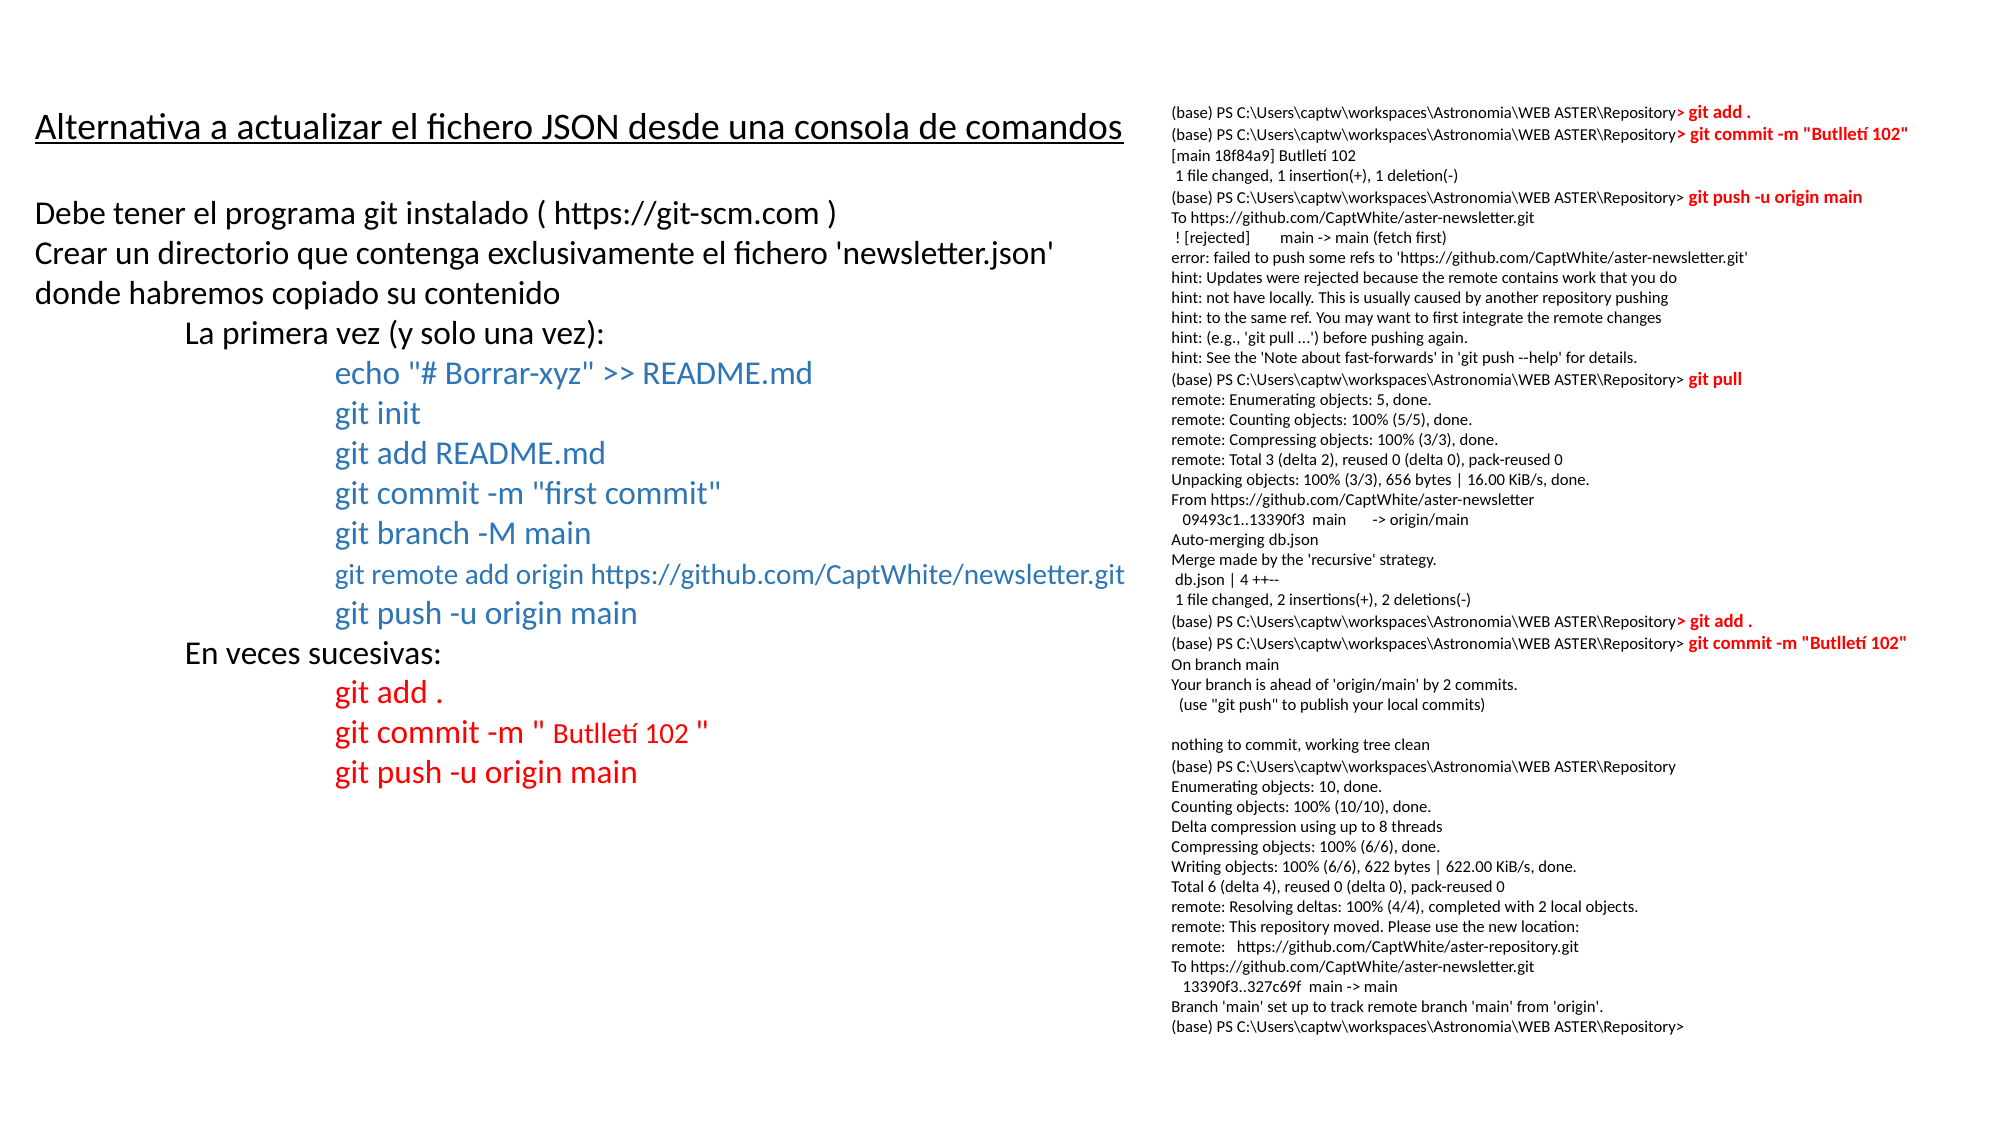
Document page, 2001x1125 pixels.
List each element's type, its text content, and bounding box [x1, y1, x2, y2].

text_box Alternativa a actualizar el fichero JSON desde una consola de comandos Debe tener el programa git instalado ( https://git-scm.com ) Crear un directorio que contenga exclusivamente el fichero 'newsletter.json' donde habremos copiado su contenido La primera vez (y solo una vez): echo "# Borrar-xyz" >> README.md git init git add README.md git commit -m "first commit" git branch -M main git remote add origin https://github.com/CaptWhite/newsletter.git git push -u origin main En veces sucesivas: git add . git commit -m " Butlletí 102 " git push -u origin main [20, 94, 1146, 798]
text_box (base) PS C:\Users\captw\workspaces\Astronomia\WEB ASTER\Repository> git add . (base) PS C:\Users\captw\workspaces\Astronomia\WEB ASTER\Repository> git commit -m "Butlletí 102" [main 18f84a9] Butlletí 102 1 file changed, 1 insertion(+), 1 deletion(-) (base) PS C:\Users\captw\workspaces\Astronomia\WEB ASTER\Repository> git push -u origin main To https://github.com/CaptWhite/aster-newsletter.git ! [rejected] main -> main (fetch first) error: failed to push some refs to 'https://github.com/CaptWhite/aster-newsletter.git' hint: Updates were rejected because the remote contains work that you do hint: not have locally. This is usually caused by another repository pushing hint: to the same ref. You may want to first integrate the remote changes hint: (e.g., 'git pull ...') before pushing again. hint: See the 'Note about fast-forwards' in 'git push --help' for details. (base) PS C:\Users\captw\workspaces\Astronomia\WEB ASTER\Repository> git pull remote: Enumerating objects: 5, done. remote: Counting objects: 100% (5/5), done. remote: Compressing objects: 100% (3/3), done. remote: Total 3 (delta 2), reused 0 (delta 0), pack-reused 0 Unpacking objects: 100% (3/3), 656 bytes | 16.00 KiB/s, done. From https://github.com/CaptWhite/aster-newsletter 09493c1..13390f3 main -> origin/main Auto-merging db.json Merge made by the 'recursive' strategy. db.json | 4 ++-- 1 file changed, 2 insertions(+), 2 deletions(-) (base) PS C:\Users\captw\workspaces\Astronomia\WEB ASTER\Repository> git add . (base) PS C:\Users\captw\workspaces\Astronomia\WEB ASTER\Repository> git commit -m "Butlletí 102" On branch main Your branch is ahead of 'origin/main' by 2 commits. (use "git push" to publish your local commits) nothing to commit, working tree clean (base) PS C:\Users\captw\workspaces\Astronomia\WEB ASTER\Repository Enumerating objects: 10, done. Counting objects: 100% (10/10), done. Delta compression using up to 8 threads Compressing objects: 100% (6/6), done. Writing objects: 100% (6/6), 622 bytes | 622.00 KiB/s, done. Total 6 (delta 4), reused 0 (delta 0), pack-reused 0 remote: Resolving deltas: 100% (4/4), completed with 2 local objects. remote: This repository moved. Please use the new location: remote: https://github.com/CaptWhite/aster-repository.git To https://github.com/CaptWhite/aster-newsletter.git 13390f3..327c69f main -> main Branch 'main' set up to track remote branch 'main' from 'origin'. (base) PS C:\Users\captw\workspaces\Astronomia\WEB ASTER\Repository> [1156, 92, 1969, 1043]
